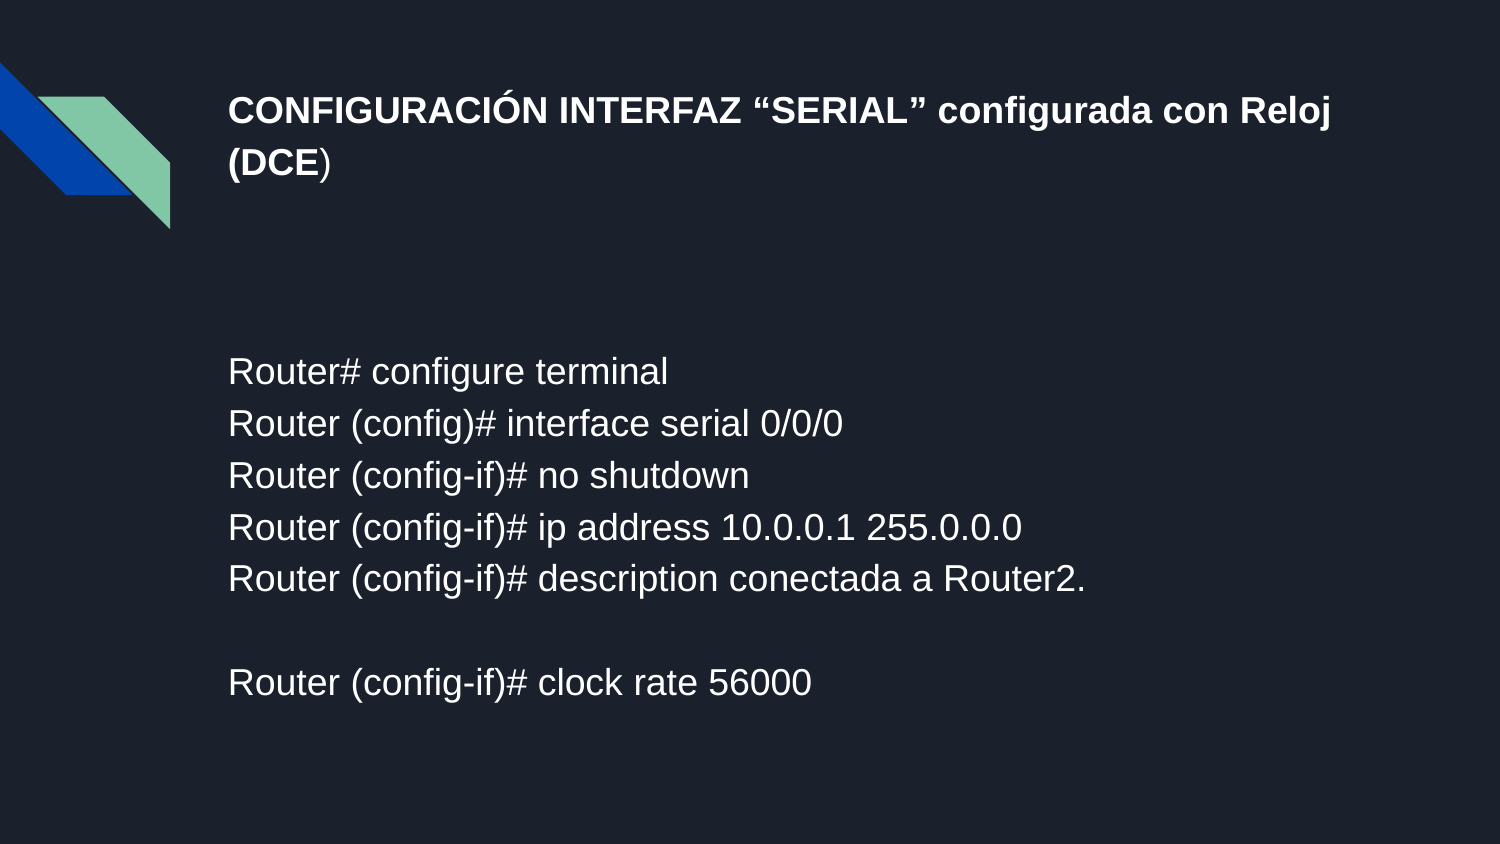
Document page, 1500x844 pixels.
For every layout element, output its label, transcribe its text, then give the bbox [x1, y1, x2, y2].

list Router# configure terminal Router (config)# interface serial 0/0/0 Router (config-if)# no shutdown Router (config-if)# ip address 10.0.0.1 255.0.0.0 Router (config-if)# description conectada a Router2. Router (config-if)# clock rate 56000 [212, 325, 1102, 722]
title CONFIGURACIÓN INTERFAZ “SERIAL” configurada con Reloj (DCE) [212, 64, 1416, 230]
